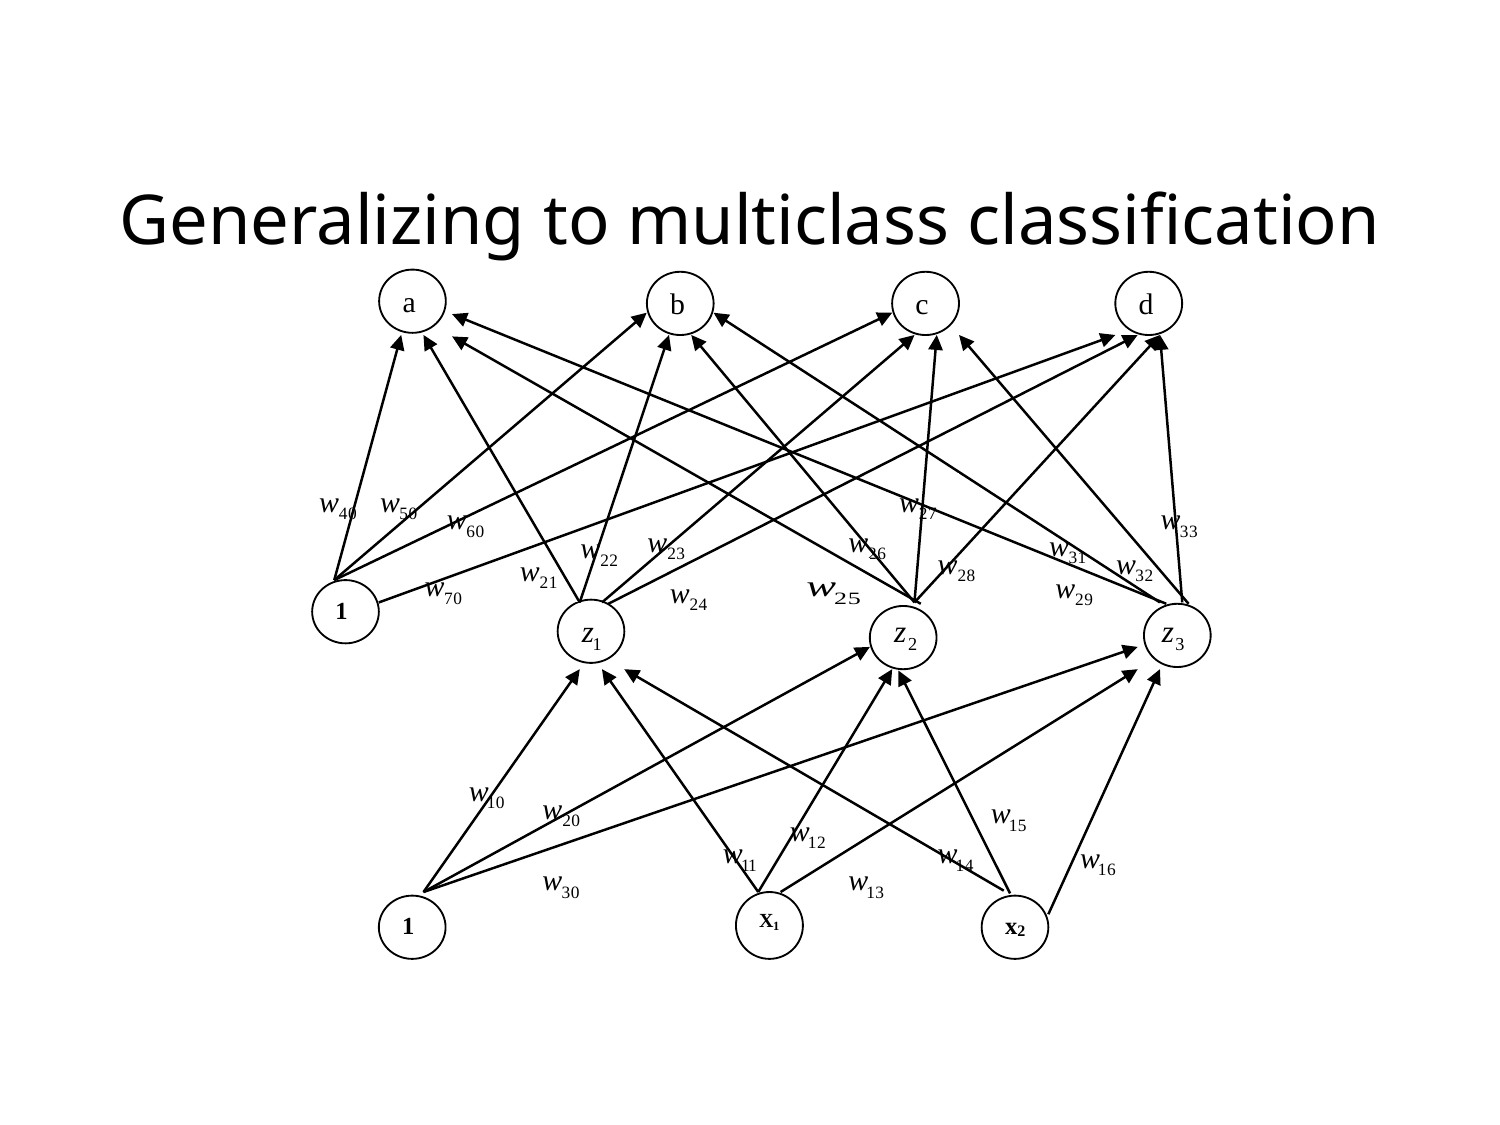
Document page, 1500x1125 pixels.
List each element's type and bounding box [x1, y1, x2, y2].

list [273, 222, 1258, 960]
title [103, 140, 1397, 304]
